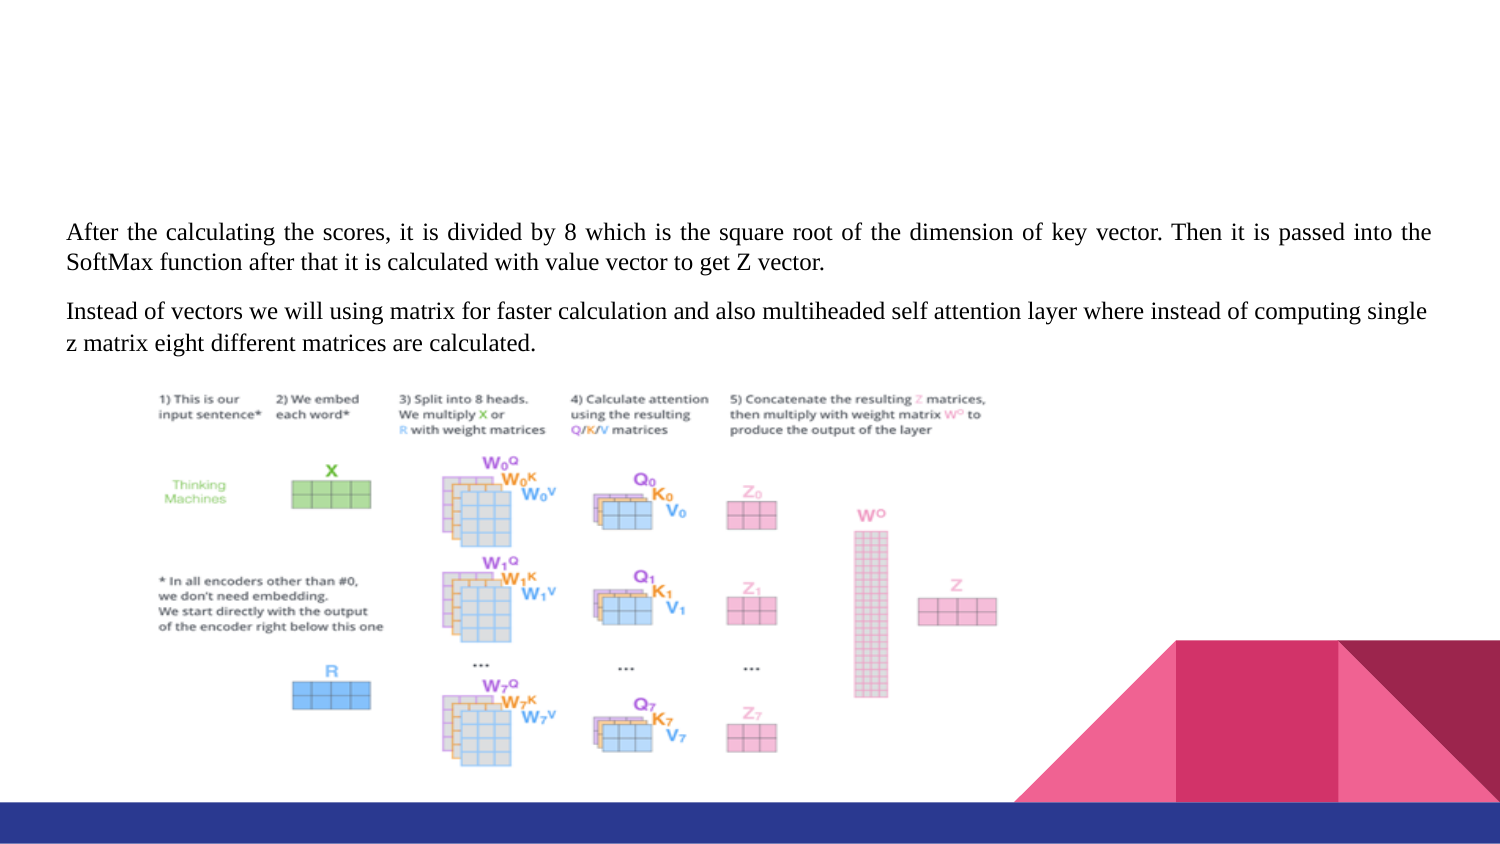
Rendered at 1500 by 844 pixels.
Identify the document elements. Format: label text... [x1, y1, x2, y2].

list After the calculating the scores, it is divided by 8 which is the square root of the dimension of key vector. Then it is passed into the SoftMax function after that it is calculated with value vector to get Z vector. Instead of vectors we will using matrix for faster calculation and also multiheaded self attention layer where instead of computing single z matrix eight different matrices are calculated. [51, 201, 1449, 750]
picture [151, 387, 1005, 783]
